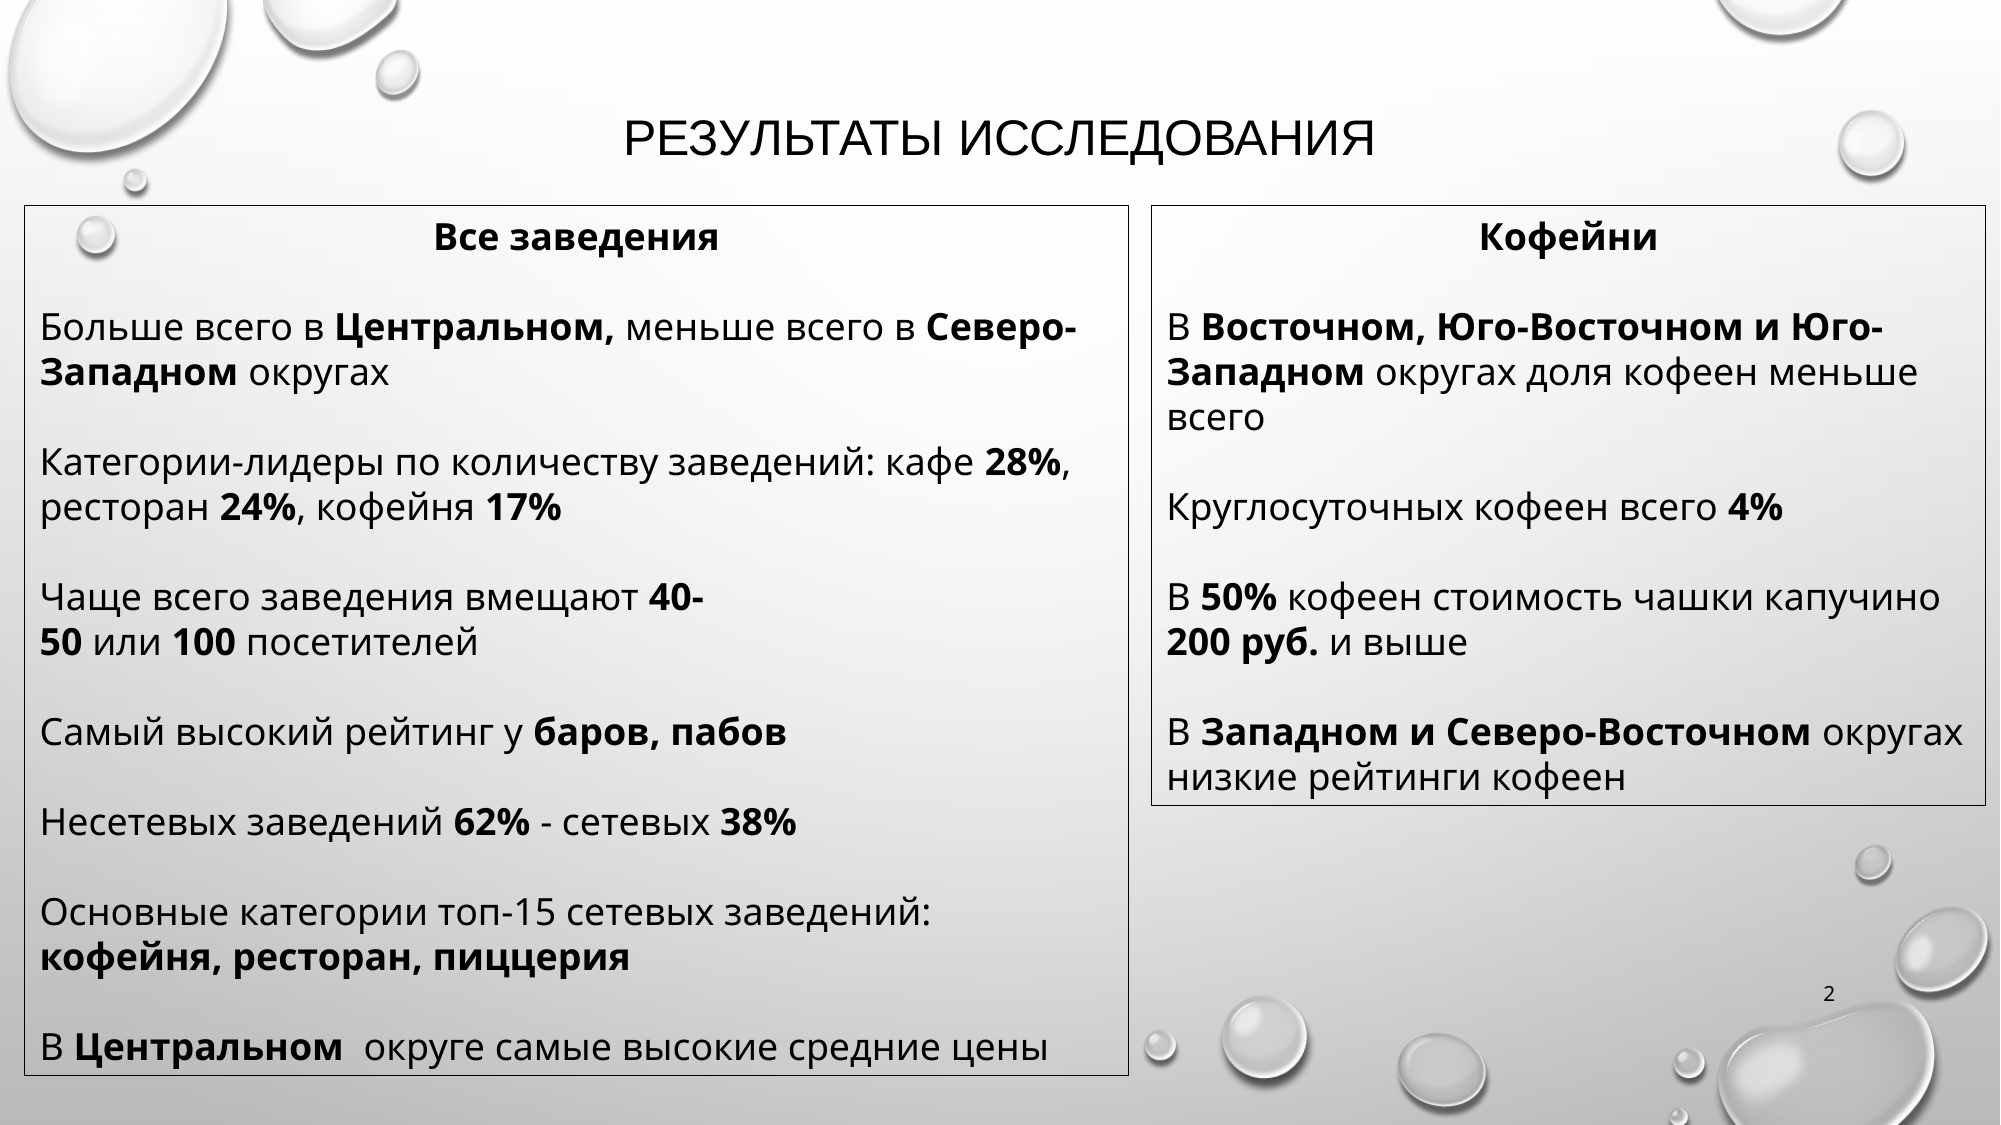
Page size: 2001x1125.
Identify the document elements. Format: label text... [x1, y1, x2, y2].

title Результаты исследования [149, 86, 1851, 192]
picture [0, 0, 2000, 1125]
text_box Кофейни В Восточном, Юго-Восточном и Юго-Западном округах доля кофеен меньше всего Круглосуточных кофеен всего 4% В 50% кофеен стоимость чашки капучино 200 руб. и выше В Западном и Северо-Восточном округах низкие рейтинги кофеен [1151, 205, 1986, 805]
slide_number 2 [1724, 965, 1851, 1025]
text_box Все заведения Больше всего в Центральном, меньше всего в Северо-Западном округах Категории-лидеры по количеству заведений: кафе 28%, ресторан 24%, кофейня 17% Чаще всего заведения вмещают 40-50 или 100 посетителей Самый высокий рейтинг у баров, пабов Несетевых заведений 62% - сетевых 38% Основные категории топ-15 сетевых заведений: кофейня, ресторан, пиццерия В Центральном округе самые высокие средние цены [24, 205, 1129, 1075]
